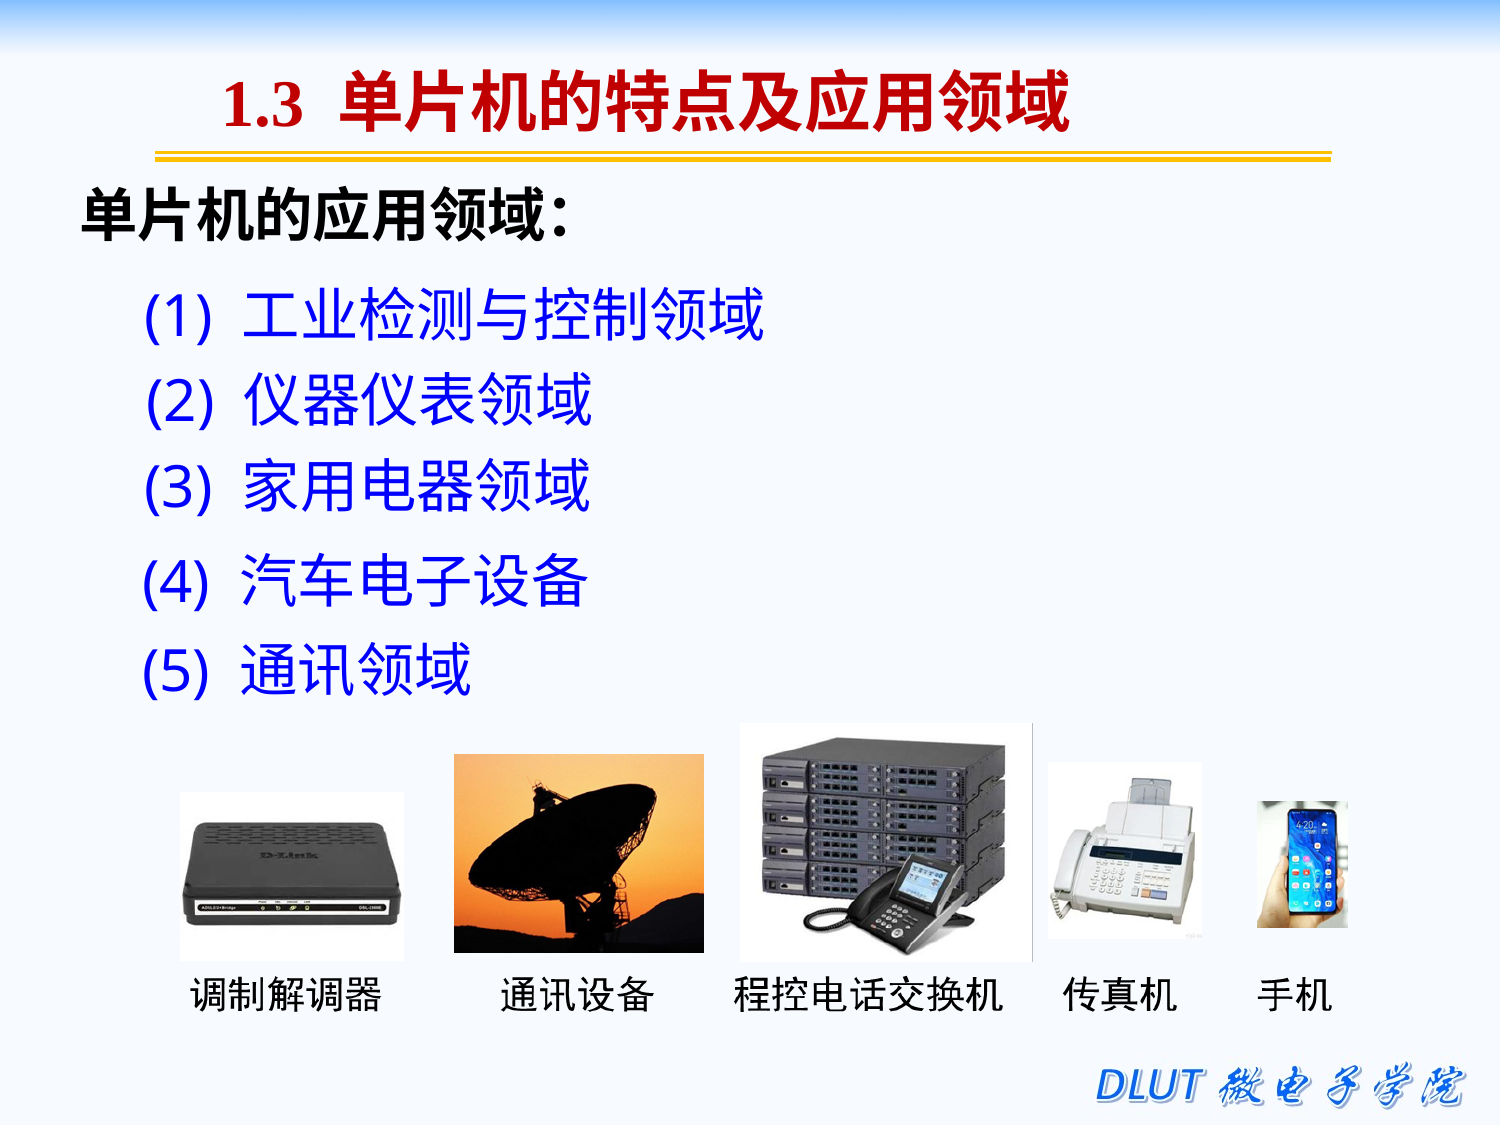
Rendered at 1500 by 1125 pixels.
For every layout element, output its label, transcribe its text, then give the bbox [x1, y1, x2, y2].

text_box (3) 家用电器领域 [83, 449, 823, 545]
text_box 1.3 单片机的特点及应用领域 [206, 32, 1280, 147]
text_box (4) 汽车电子设备 [81, 544, 821, 633]
text_box 单片机的应用领域： [65, 153, 611, 256]
text_box (5) 通讯领域 [81, 633, 821, 728]
text_box (1) 工业检测与控制领域 [83, 278, 823, 373]
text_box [154, 152, 1332, 160]
text_box (2) 仪器仪表领域 [85, 364, 825, 459]
picture [0, 0, 1500, 1125]
